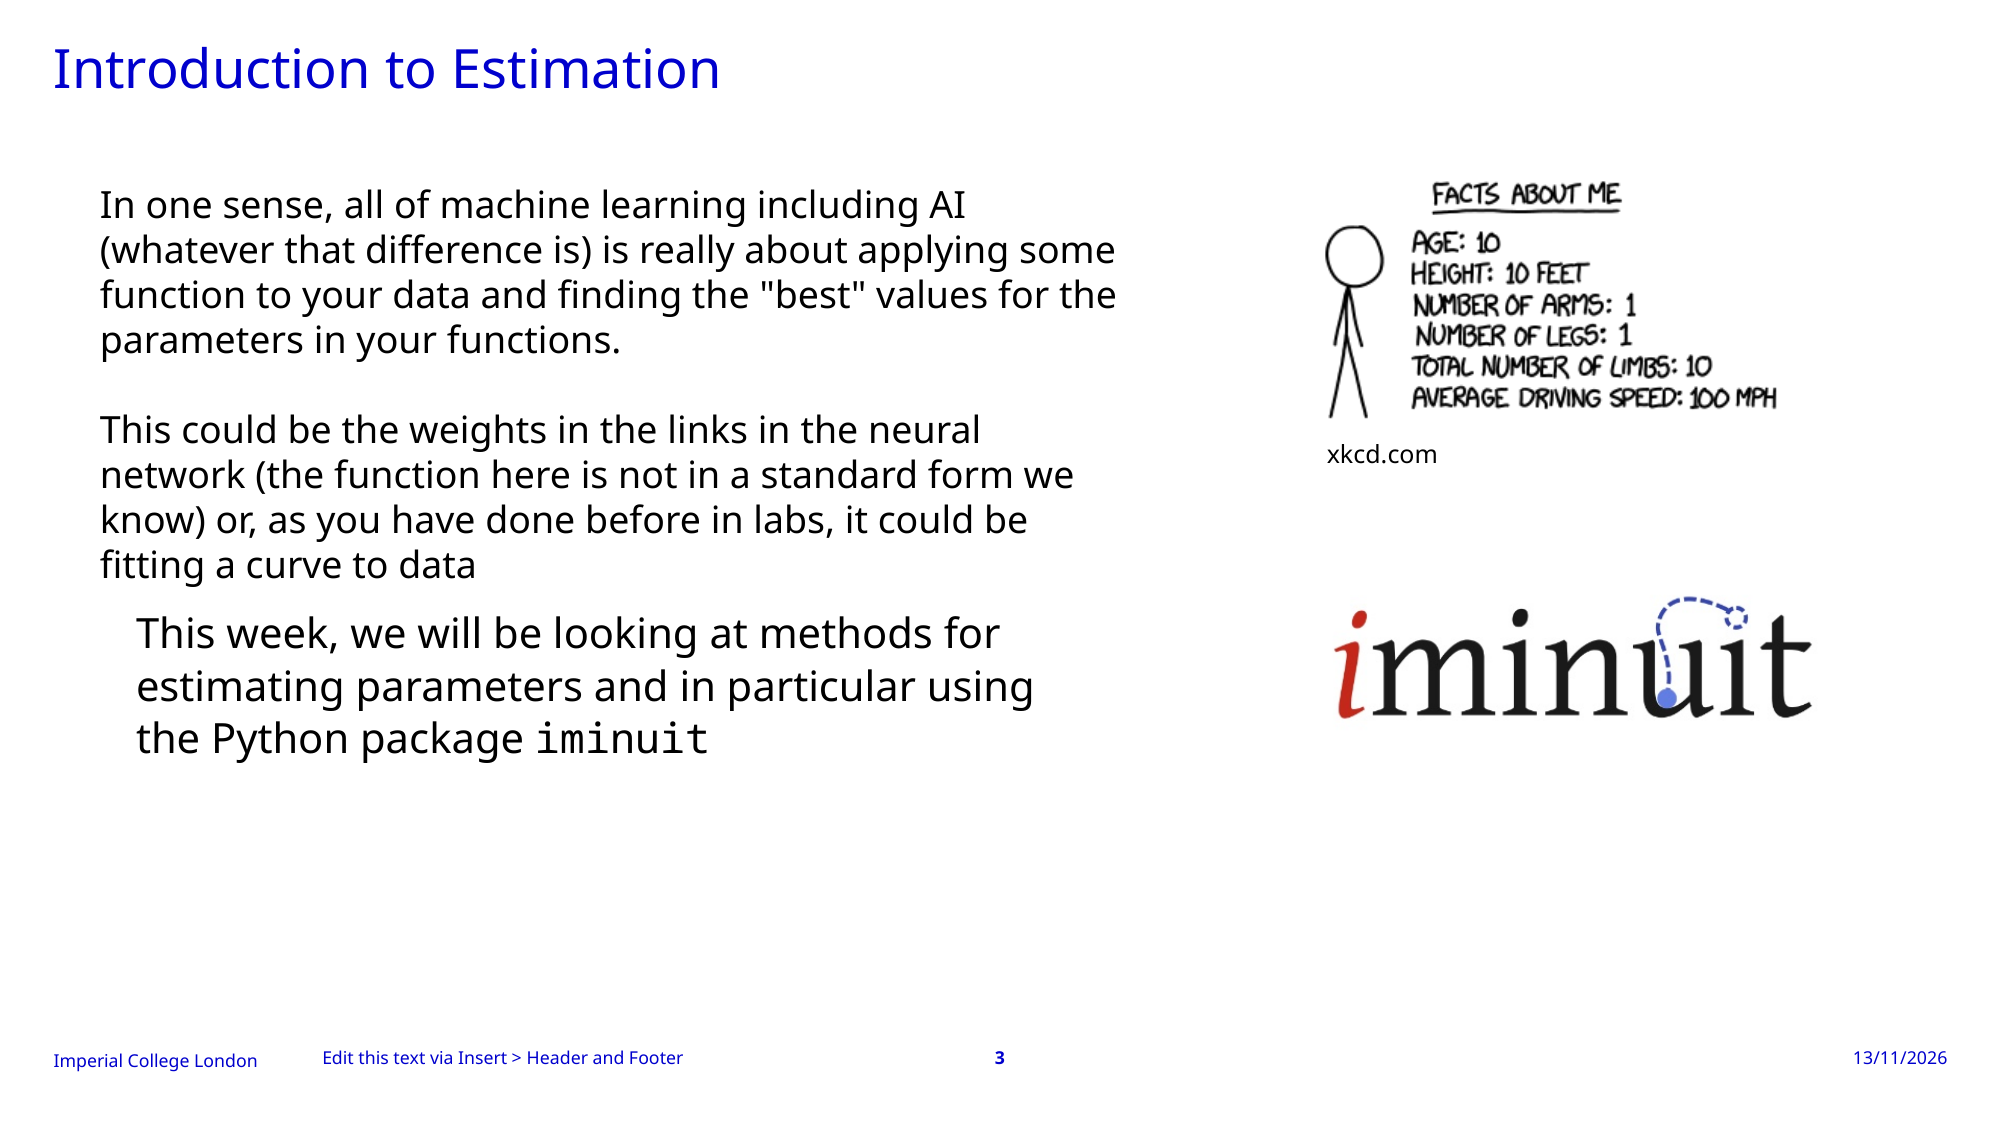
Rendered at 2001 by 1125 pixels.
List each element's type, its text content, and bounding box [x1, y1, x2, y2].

title Introduction to Estimation [53, 41, 1947, 104]
picture [1311, 168, 1790, 432]
text_box In one sense, all of machine learning including AI (whatever that difference is) is really about applying some function to your data and finding the "best" values for the parameters in your functions. This could be the weights in the links in the neural network (the function here is not in a standard form we know) or, as you have done before in labs, it could be fitting a curve to data [85, 173, 1135, 594]
picture [1300, 562, 1847, 752]
text_box xkcd.com [1312, 432, 1537, 477]
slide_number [1745, 1048, 1948, 1072]
slide_number 3 [973, 1048, 1027, 1072]
text_box This week, we will be looking at methods for estimating parameters and in particular using the Python package iminuit [136, 604, 1038, 951]
footer Edit this text via Insert > Header and Footer [322, 1048, 884, 1072]
